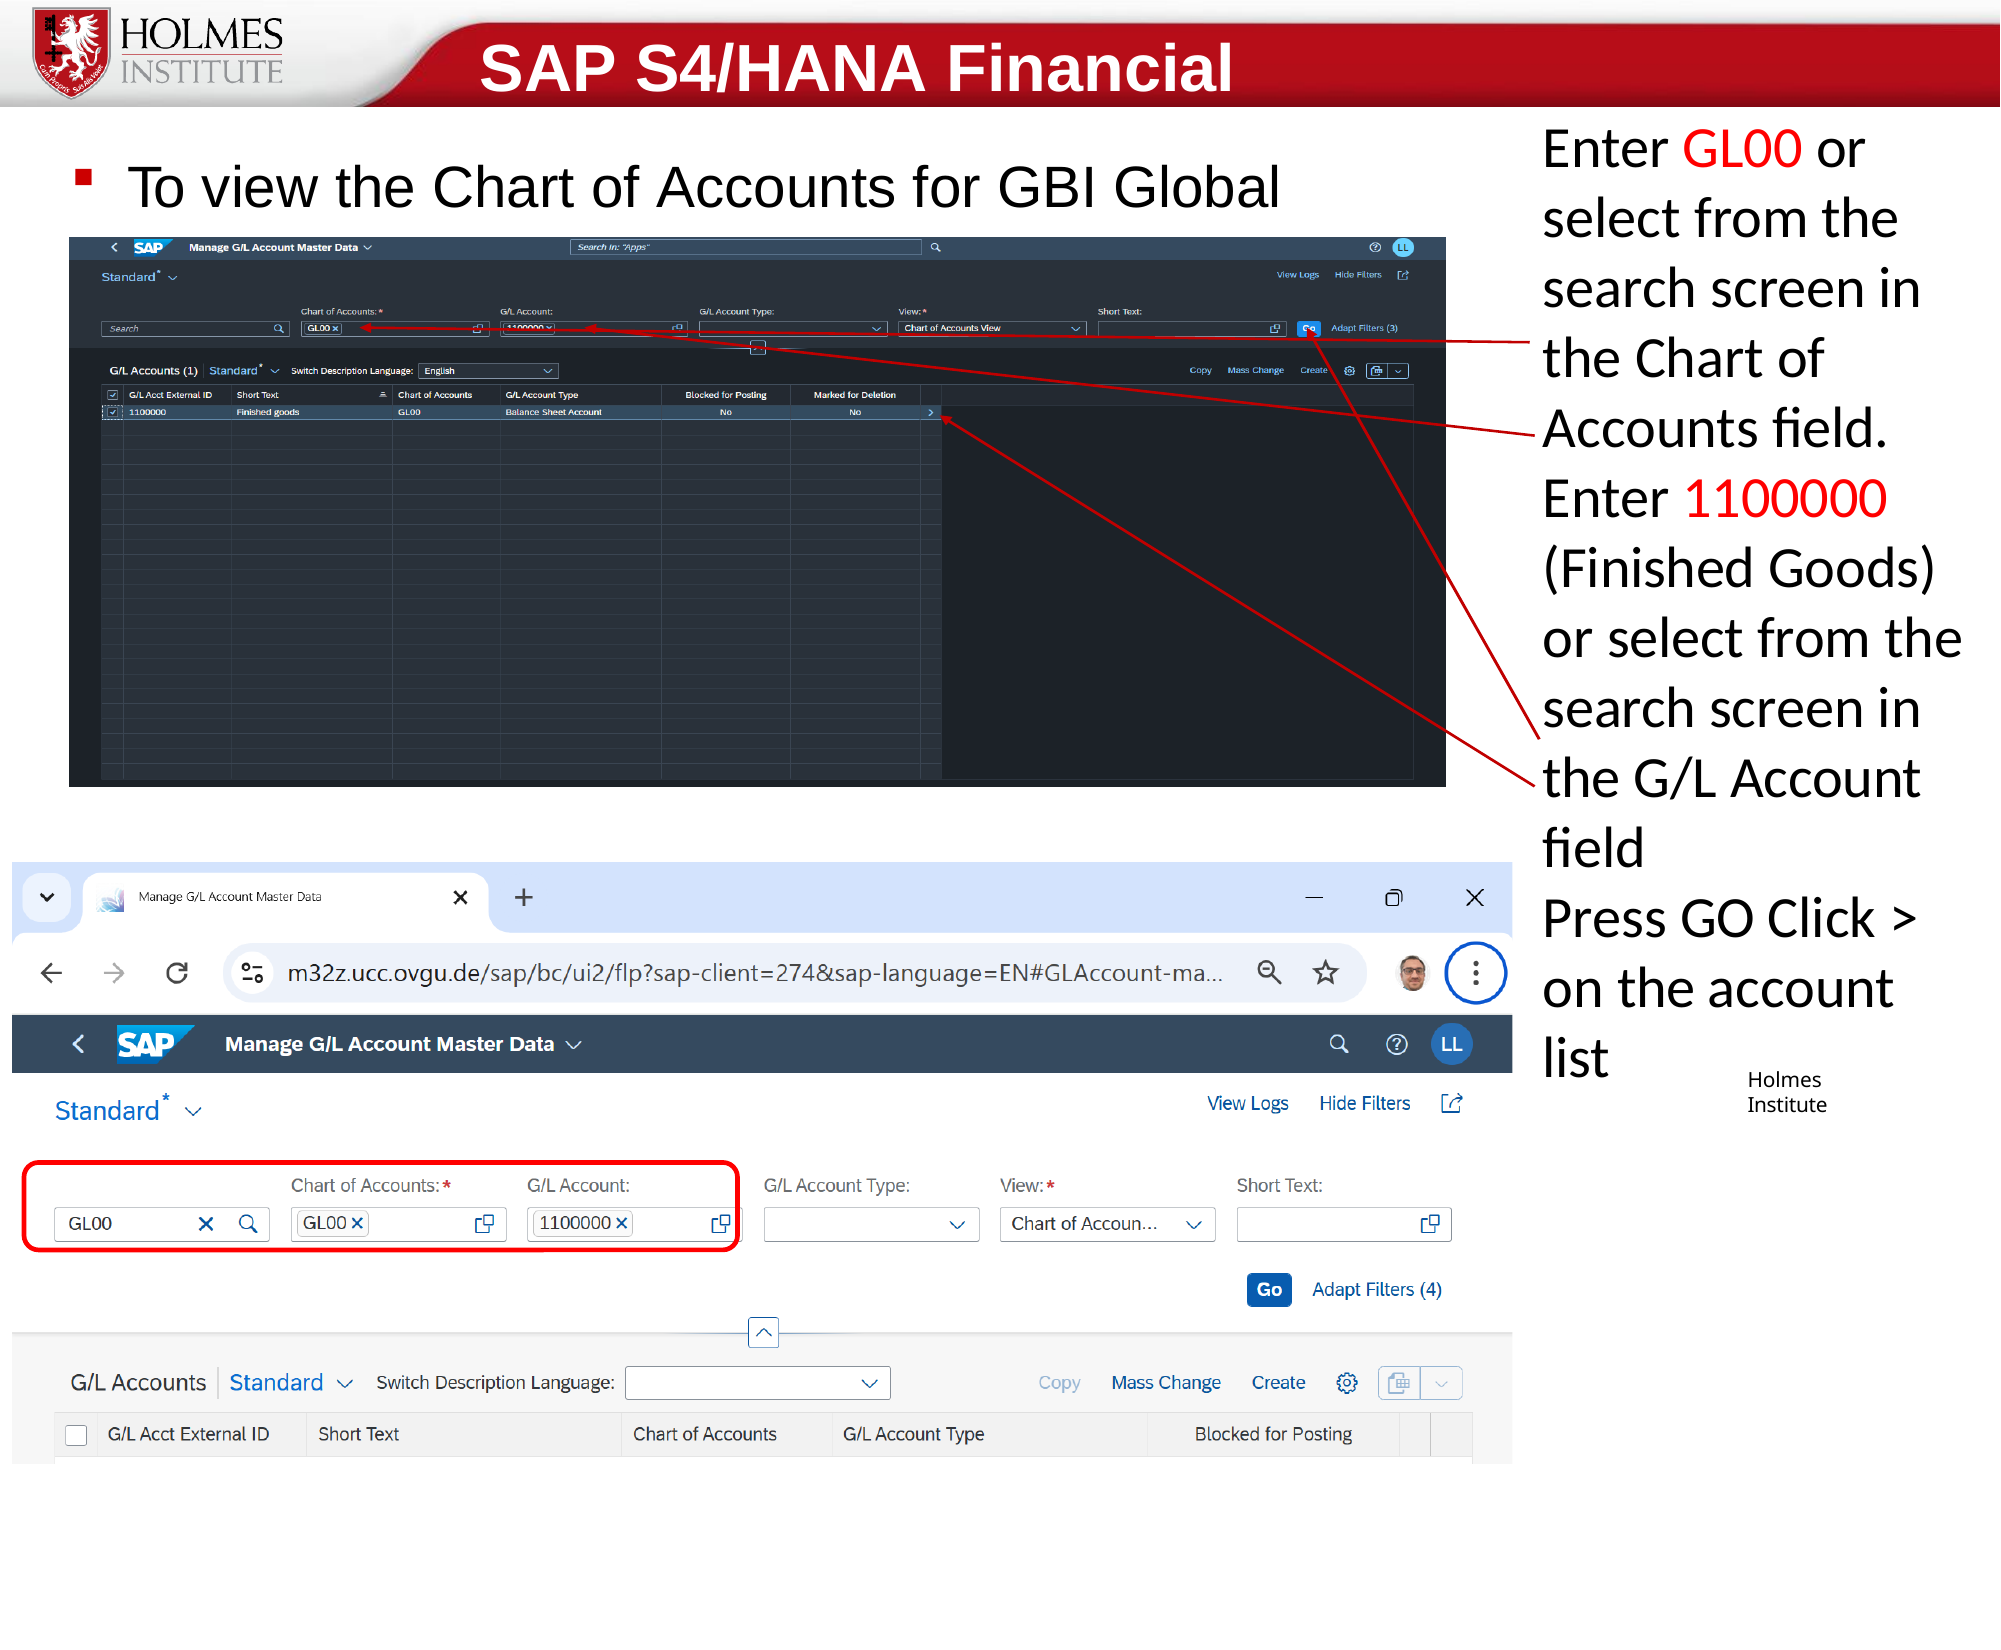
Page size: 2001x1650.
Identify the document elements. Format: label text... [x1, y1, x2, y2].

text_box To view the Chart of Accounts for GBI Global [68, 147, 1284, 220]
title SAP S4/HANA Financial Accounting [477, 118, 1540, 235]
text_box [0, 0, 2000, 107]
picture [11, 862, 1513, 1465]
text_box Enter GL00 or select from the search screen in the Chart of Accounts field. Enter 1100000 (Finished Goods) or select from the search screen in the G/L Account field Press GO Click > on the account list [1540, 118, 2000, 1090]
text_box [69, 236, 1541, 788]
text_box Holmes Institute [1745, 1090, 1901, 1117]
